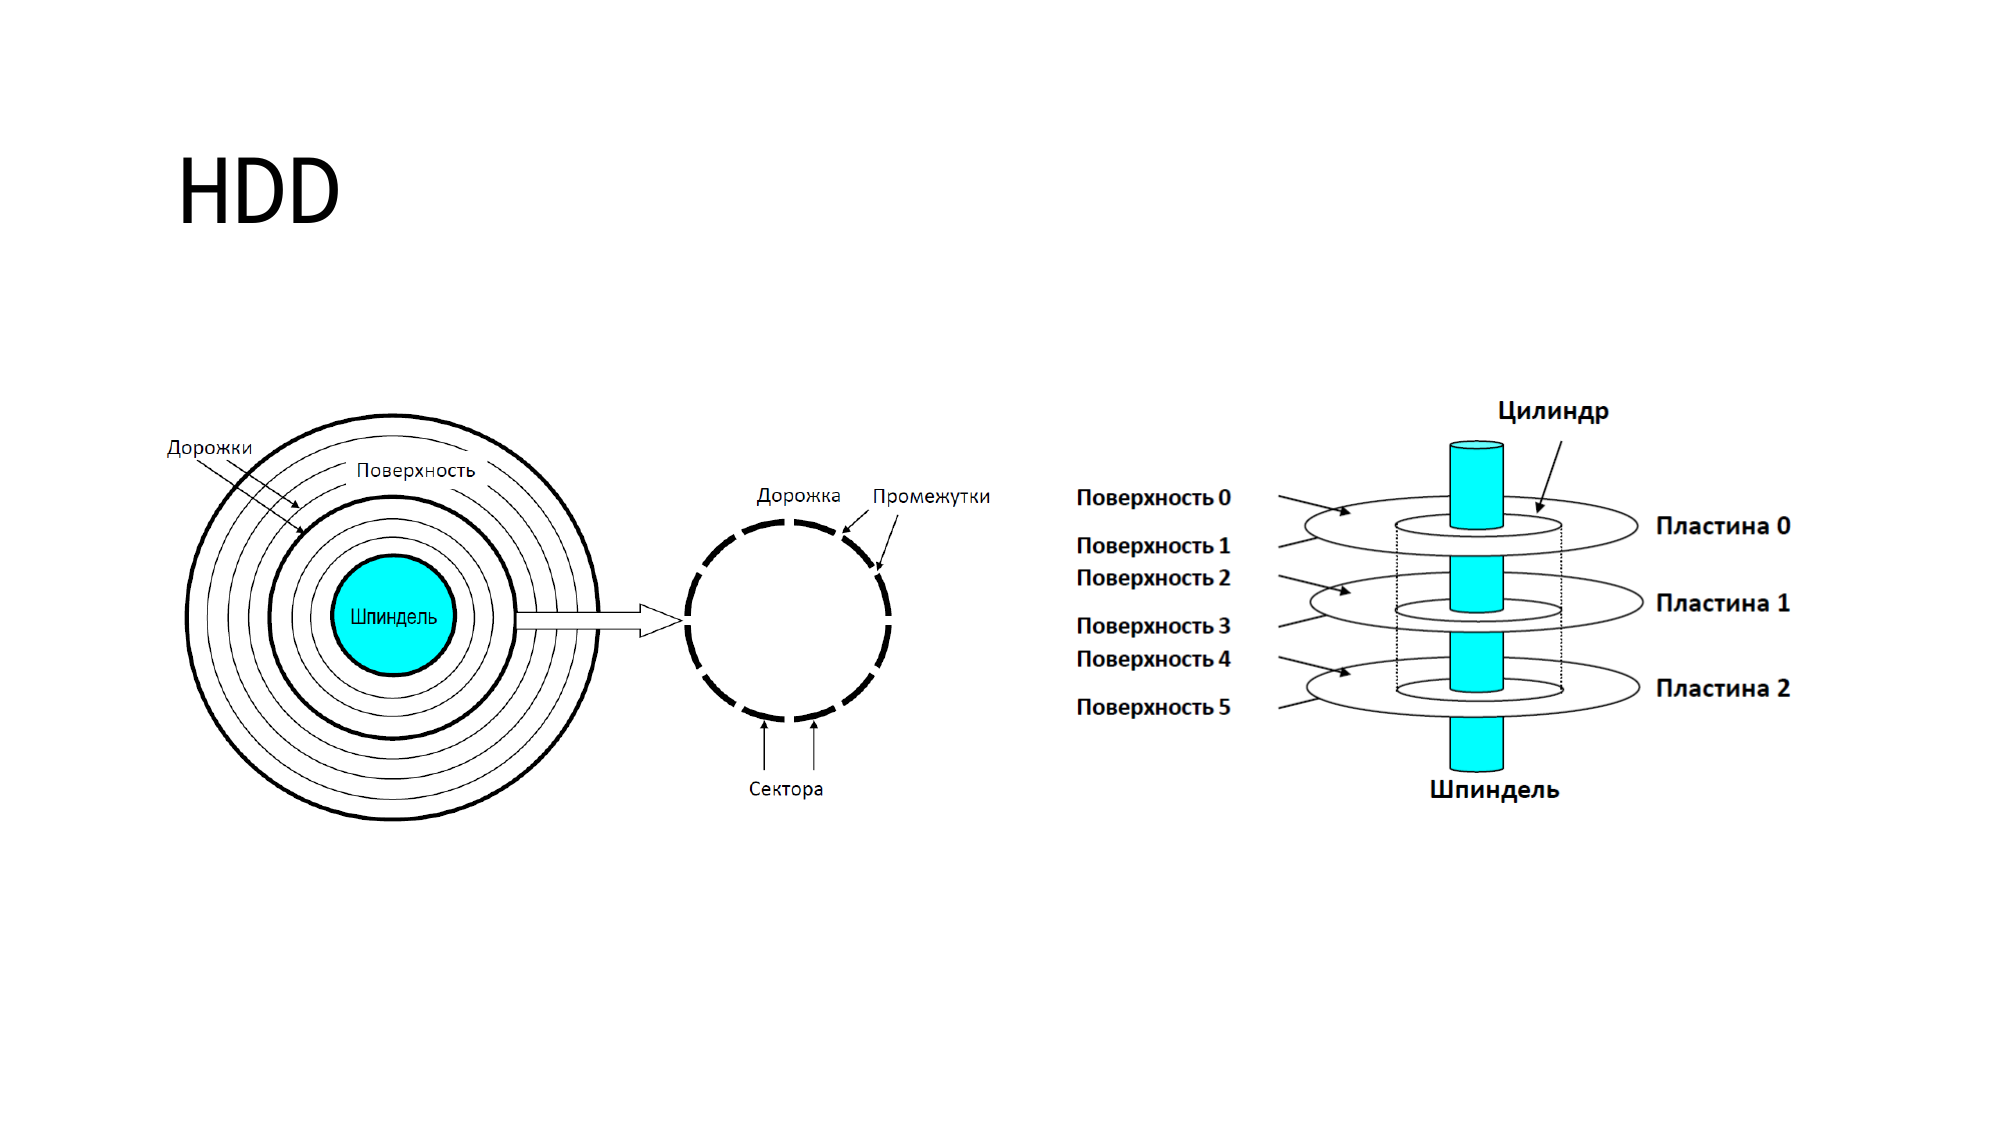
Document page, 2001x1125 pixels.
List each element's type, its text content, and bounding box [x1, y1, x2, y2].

picture [136, 399, 1000, 828]
picture [1048, 399, 1888, 816]
text_box HDD [162, 84, 1888, 303]
